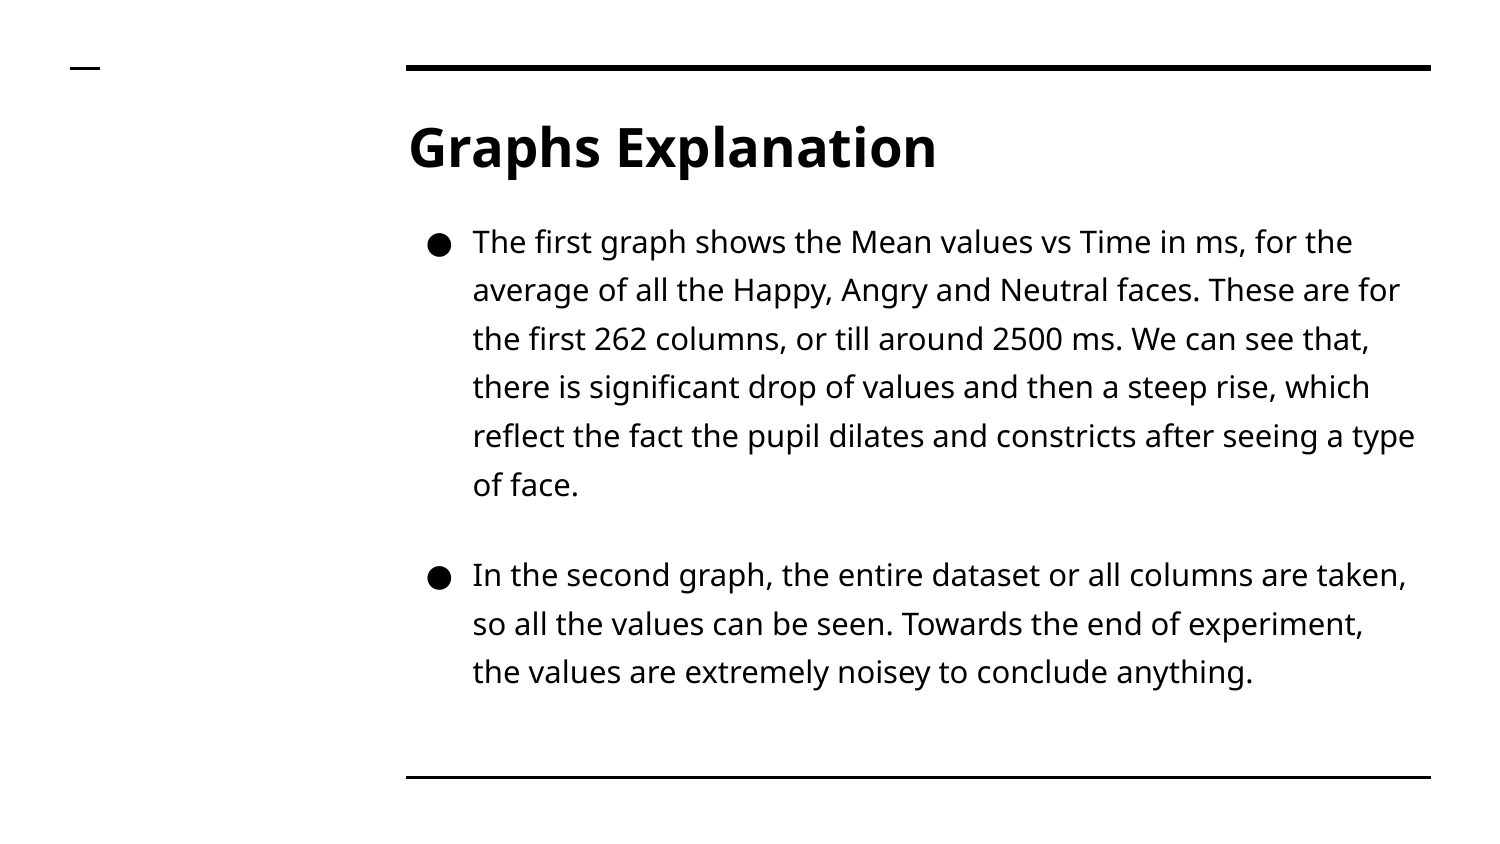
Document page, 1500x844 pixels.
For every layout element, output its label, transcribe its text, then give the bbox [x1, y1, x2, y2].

list The first graph shows the Mean values vs Time in ms, for the average of all the Happy, Angry and Neutral faces. These are for the first 262 columns, or till around 2500 ms. We can see that, there is significant drop of values and then a steep rise, which reflect the fact the pupil dilates and constricts after seeing a type of face. In the second graph, the entire dataset or all columns are taken, so all the values can be seen. Towards the end of experiment, the values are extremely noisey to conclude anything. [395, 198, 1433, 755]
title Graphs Explanation [393, 94, 1431, 199]
